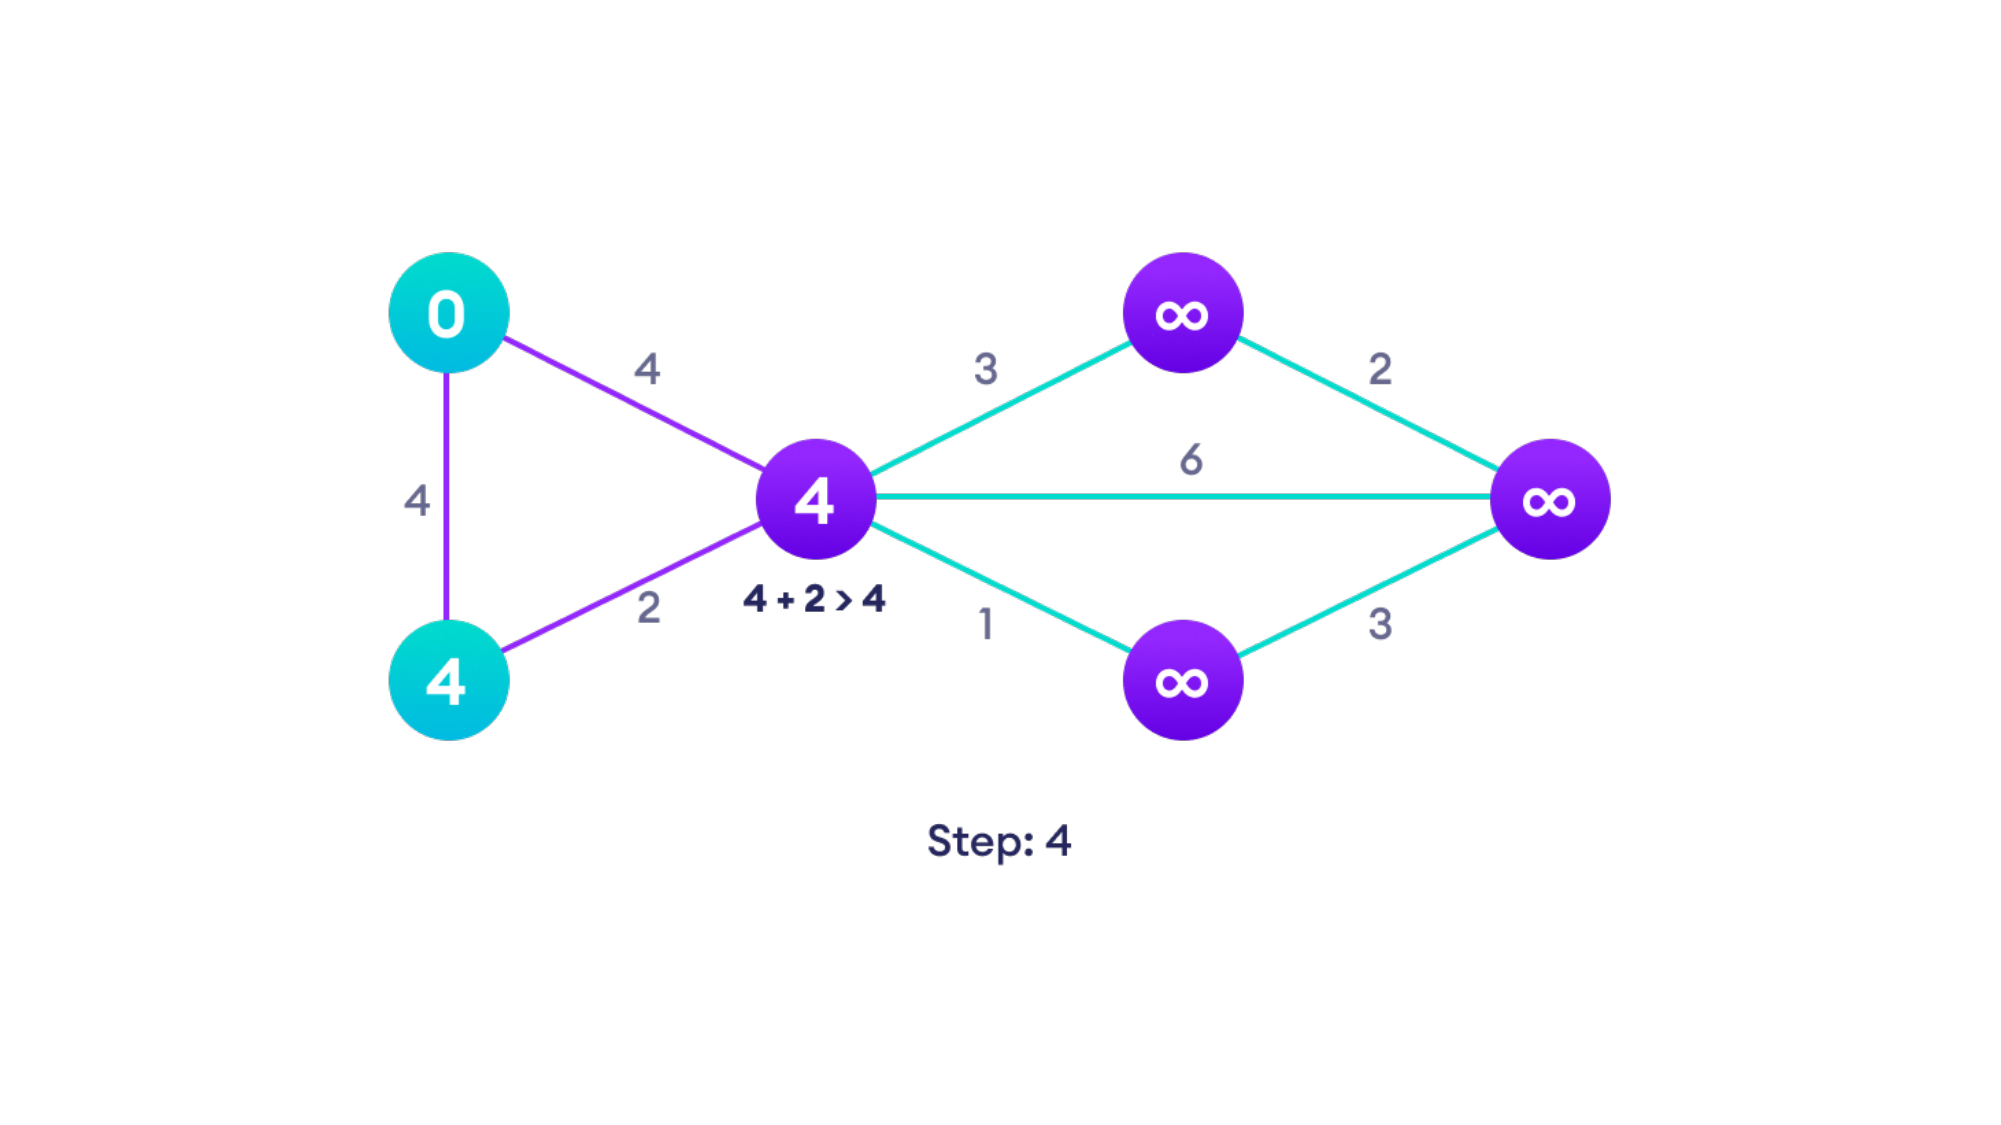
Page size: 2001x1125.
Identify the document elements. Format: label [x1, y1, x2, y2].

picture [0, 143, 2000, 982]
